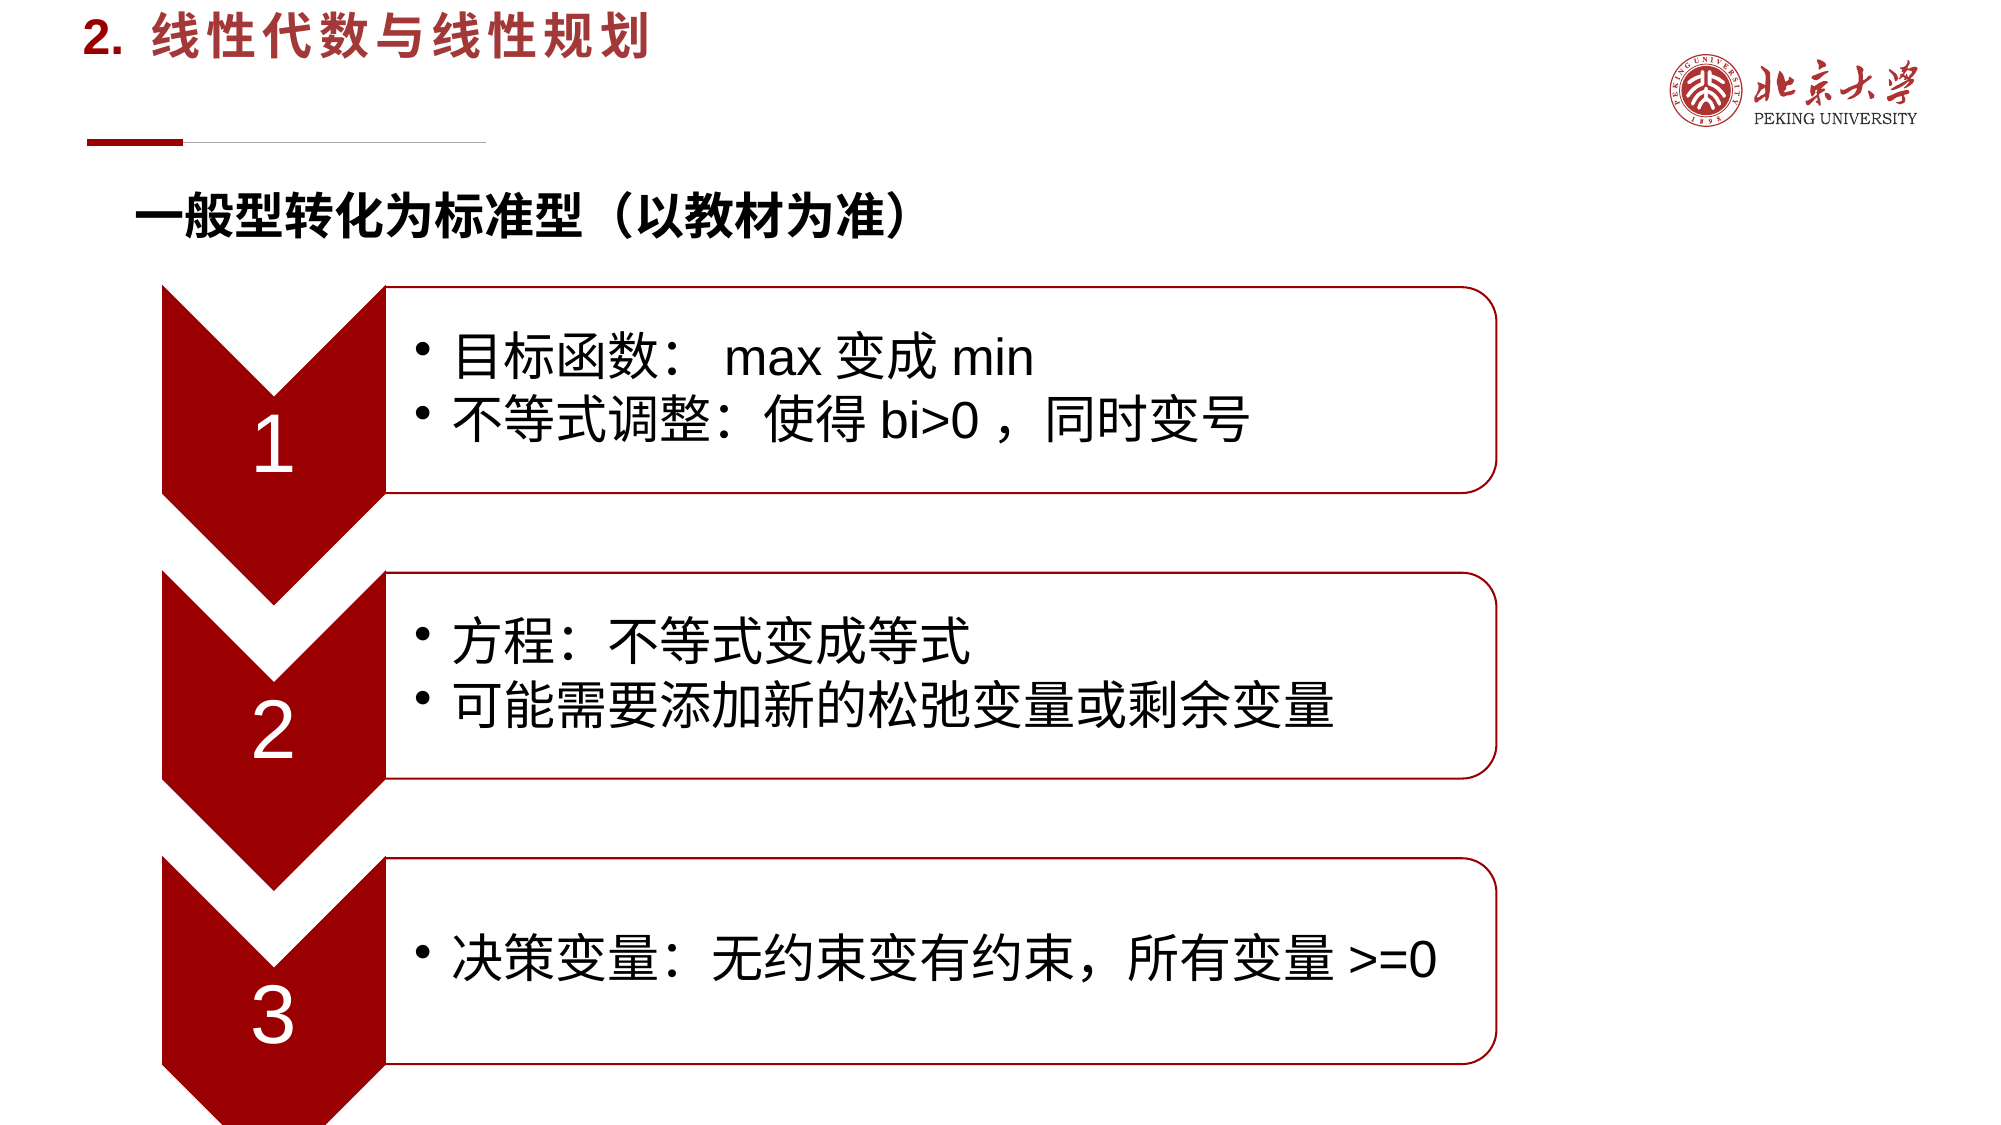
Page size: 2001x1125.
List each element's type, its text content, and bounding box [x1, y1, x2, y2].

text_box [163, 286, 1497, 1125]
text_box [1669, 54, 1918, 128]
text_box 2. 线性代数与线性规划 [67, 0, 1554, 99]
text_box 一般型转化为标准型（以教材为准） [40, 177, 1041, 252]
